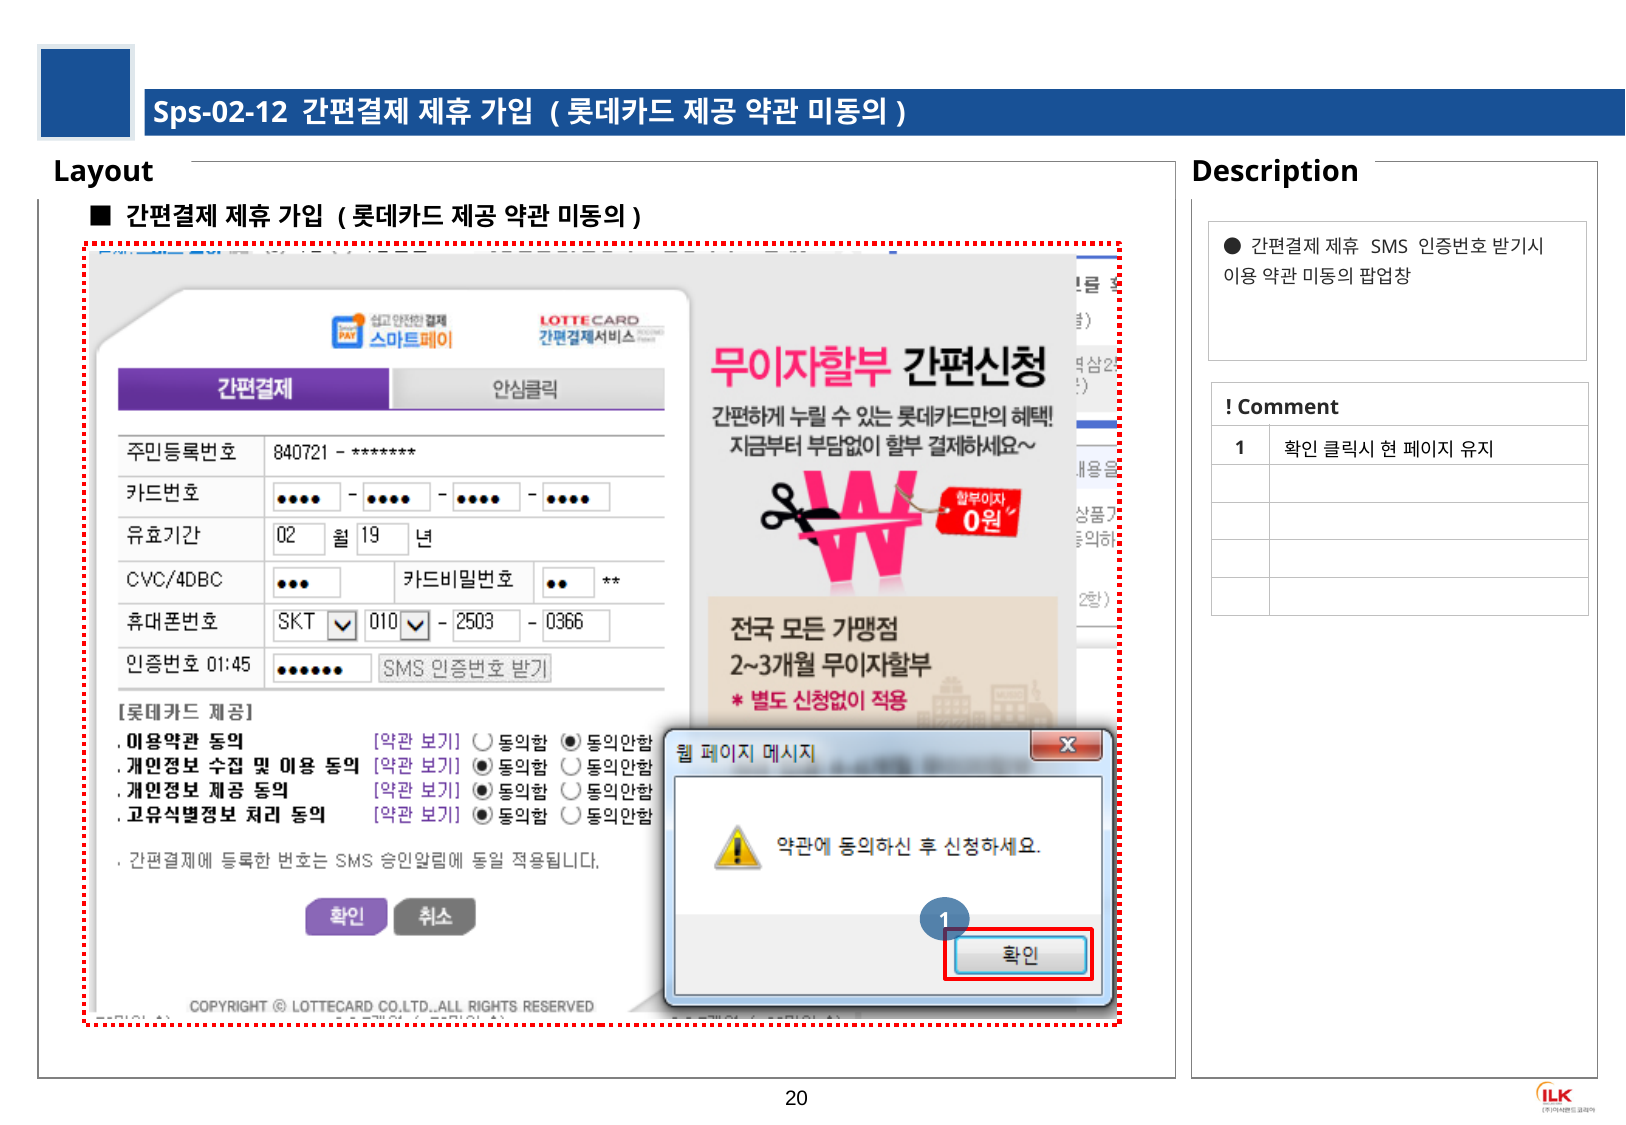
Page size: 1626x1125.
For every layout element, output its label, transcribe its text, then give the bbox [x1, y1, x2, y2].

text_box Sps-02-12 간편결제 제휴 가입 (롯데카드 제공 약관 미동의) [153, 93, 1622, 129]
table_cell [1212, 540, 1269, 577]
table_cell [1270, 540, 1588, 577]
table_cell 확인 클릭시 현 페이지 유지 [1270, 426, 1588, 464]
table_cell [1270, 503, 1588, 539]
table_cell [1270, 578, 1588, 615]
table_cell [1212, 465, 1269, 502]
table_header ! Comment [1212, 383, 1588, 425]
table_cell [1212, 503, 1269, 539]
table_cell [1212, 578, 1269, 615]
table_header ● 간편결제 제휴 SMS 인증번호 받기시 이용 약관 미동의 팝업창 [1209, 222, 1586, 360]
text_box ■ 간편결제 제휴 가입 (롯데카드 제공 약관 미동의) [72, 185, 1131, 246]
table_cell 1 [1212, 426, 1269, 464]
picture [88, 251, 1118, 1020]
picture [1532, 1079, 1598, 1115]
table_cell [1270, 465, 1588, 502]
